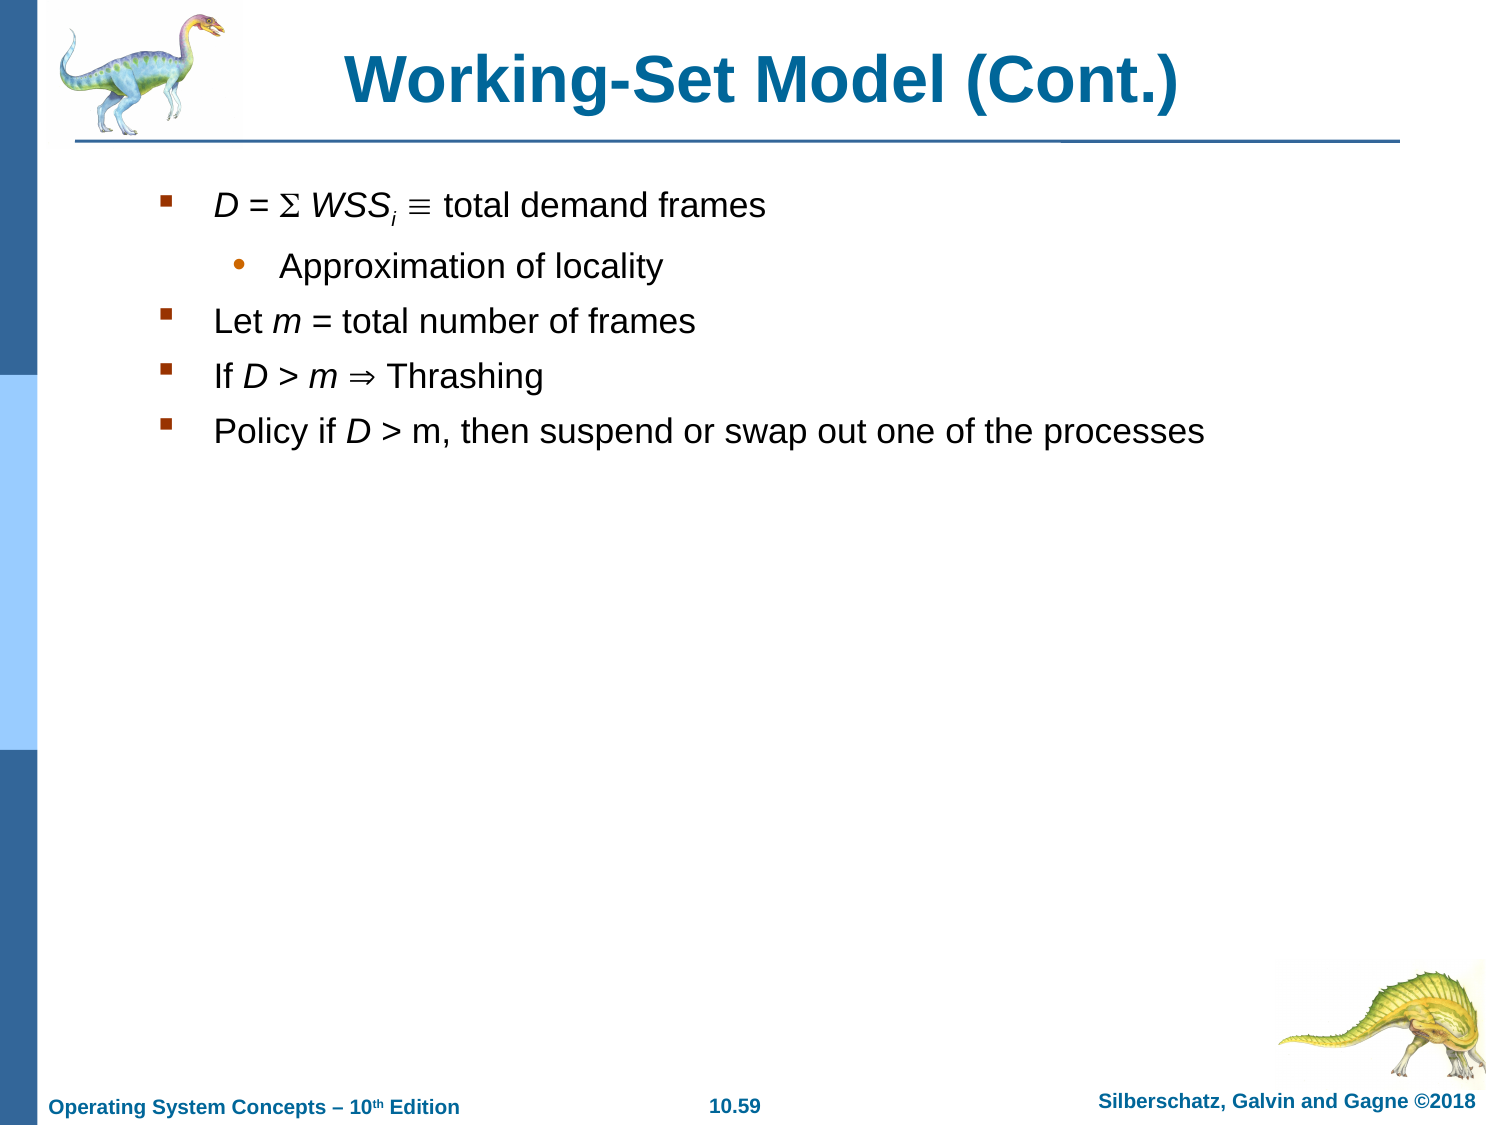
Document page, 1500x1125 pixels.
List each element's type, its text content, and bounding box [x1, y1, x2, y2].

title Working-Set Model (Cont.) [87, 28, 1438, 124]
picture [1275, 959, 1486, 1090]
list D =  WSSi  total demand frames Approximation of locality Let m = total number of frames If D > m  Thrashing Policy if D > m, then suspend or swap out one of the processes [142, 174, 1265, 472]
picture [46, 0, 243, 149]
